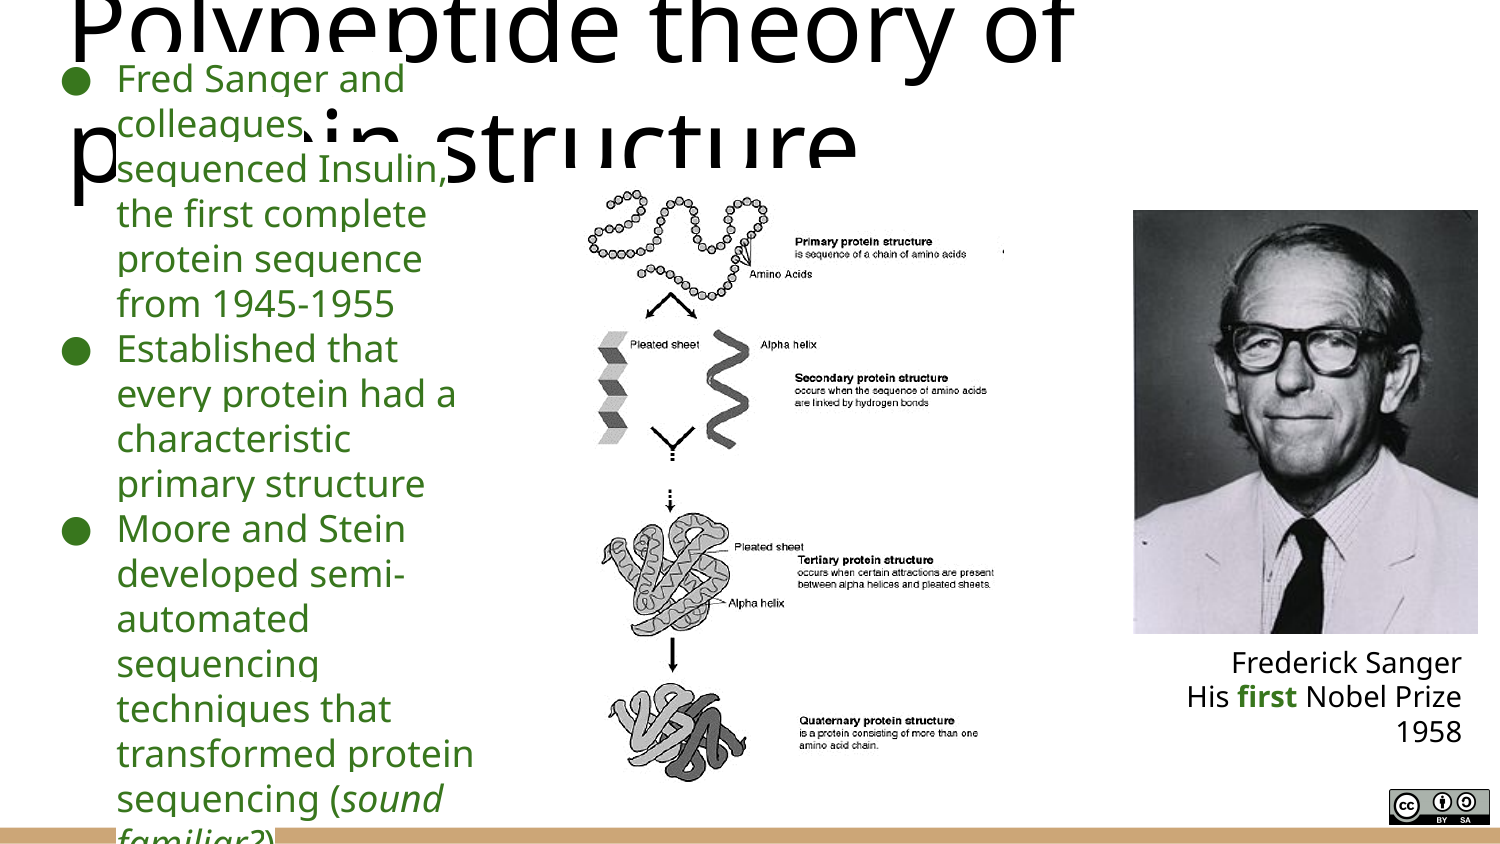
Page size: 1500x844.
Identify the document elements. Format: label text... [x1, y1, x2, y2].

text_box Frederick Sanger His first Nobel Prize 1958 [1009, 658, 1478, 735]
picture [1389, 789, 1490, 825]
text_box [565, 168, 1004, 815]
picture [1133, 209, 1478, 634]
text_box Fred Sanger and colleagues sequenced Insulin, the first complete protein sequence from 1945-1955 Established that every protein had a characteristic primary structure Moore and Stein developed semi-automated sequencing techniques that transformed protein sequencing (sound familiar?) [26, 213, 509, 706]
title Polypeptide theory of protein structure [51, 14, 1449, 151]
